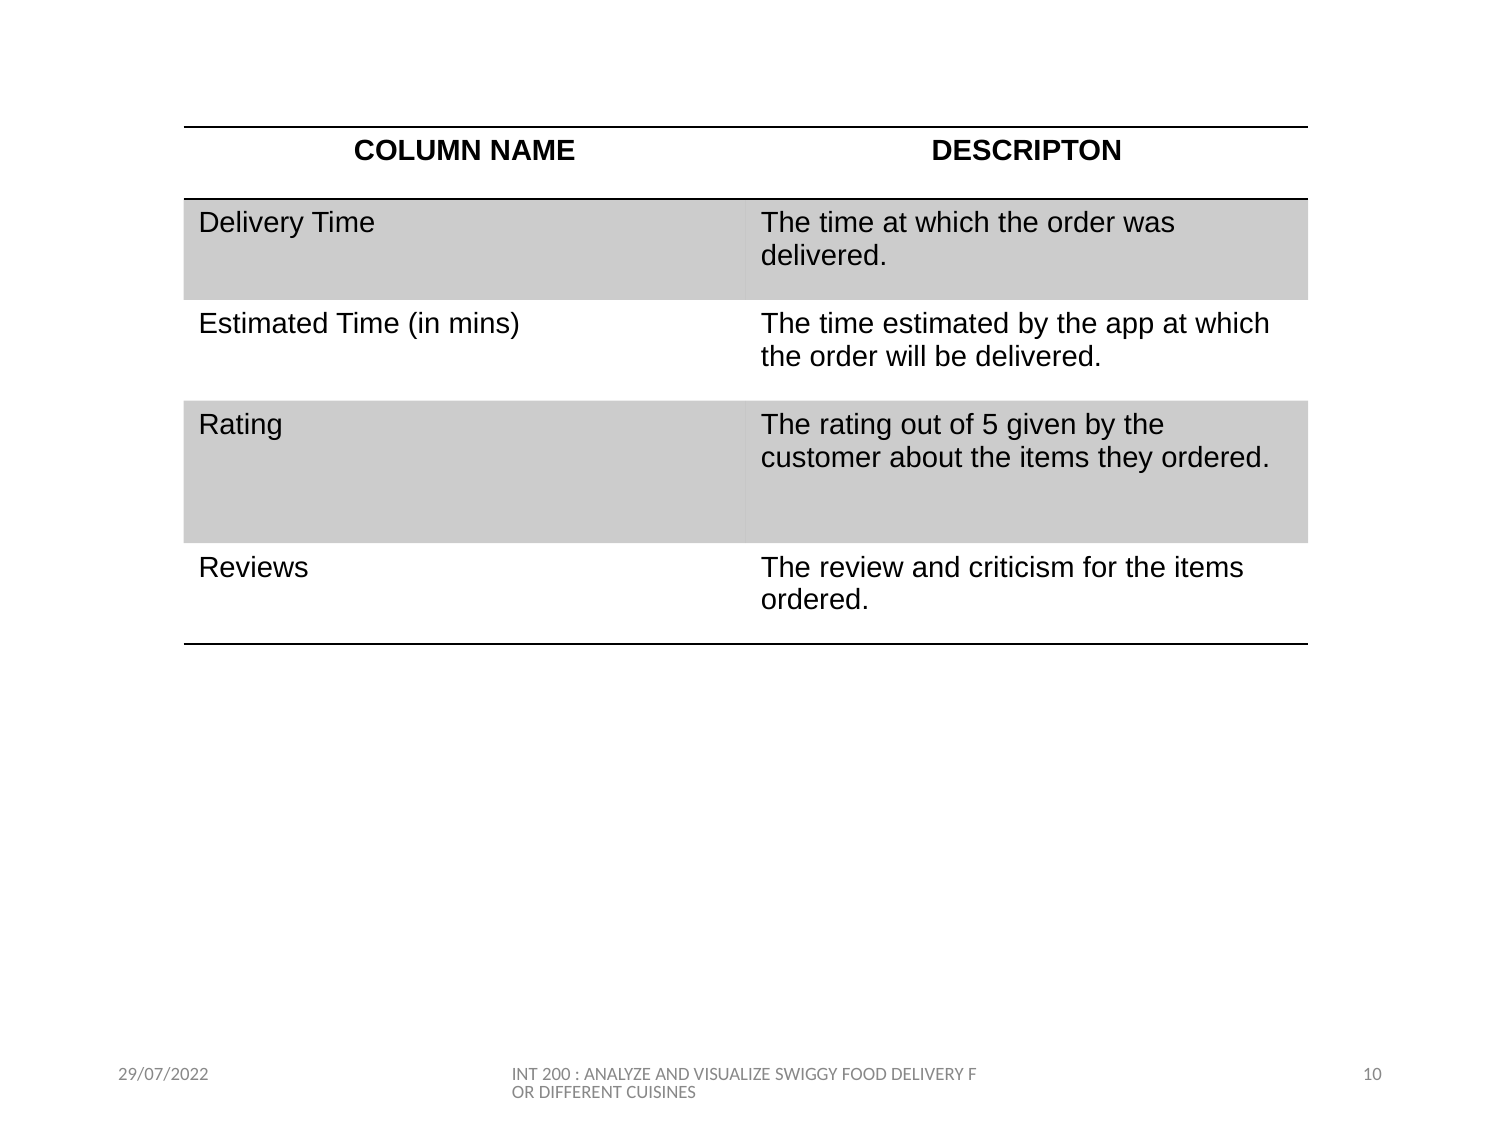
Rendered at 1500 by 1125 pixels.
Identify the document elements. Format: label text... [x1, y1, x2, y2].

slide_number 10 [1059, 1042, 1397, 1103]
table_cell The rating out of 5 given by the customer about the items they ordered. [746, 401, 1308, 543]
table_cell Delivery Time [184, 200, 746, 300]
table_header DESCRIPTON [746, 128, 1308, 198]
footer INT 200 : ANALYZE AND VISUALIZE SWIGGY FOOD DELIVERY FOR DIFFERENT CUISINES [496, 1042, 1004, 1103]
table_cell The review and criticism for the items ordered. [746, 543, 1308, 643]
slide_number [103, 1042, 441, 1103]
table_header COLUMN NAME [184, 128, 746, 198]
table_cell Estimated Time (in mins) [184, 300, 746, 401]
table_cell The time estimated by the app at which the order will be delivered. [746, 300, 1308, 401]
table_cell The time at which the order was delivered. [746, 200, 1308, 300]
table_cell Rating [184, 401, 746, 543]
table_cell Reviews [184, 543, 746, 643]
